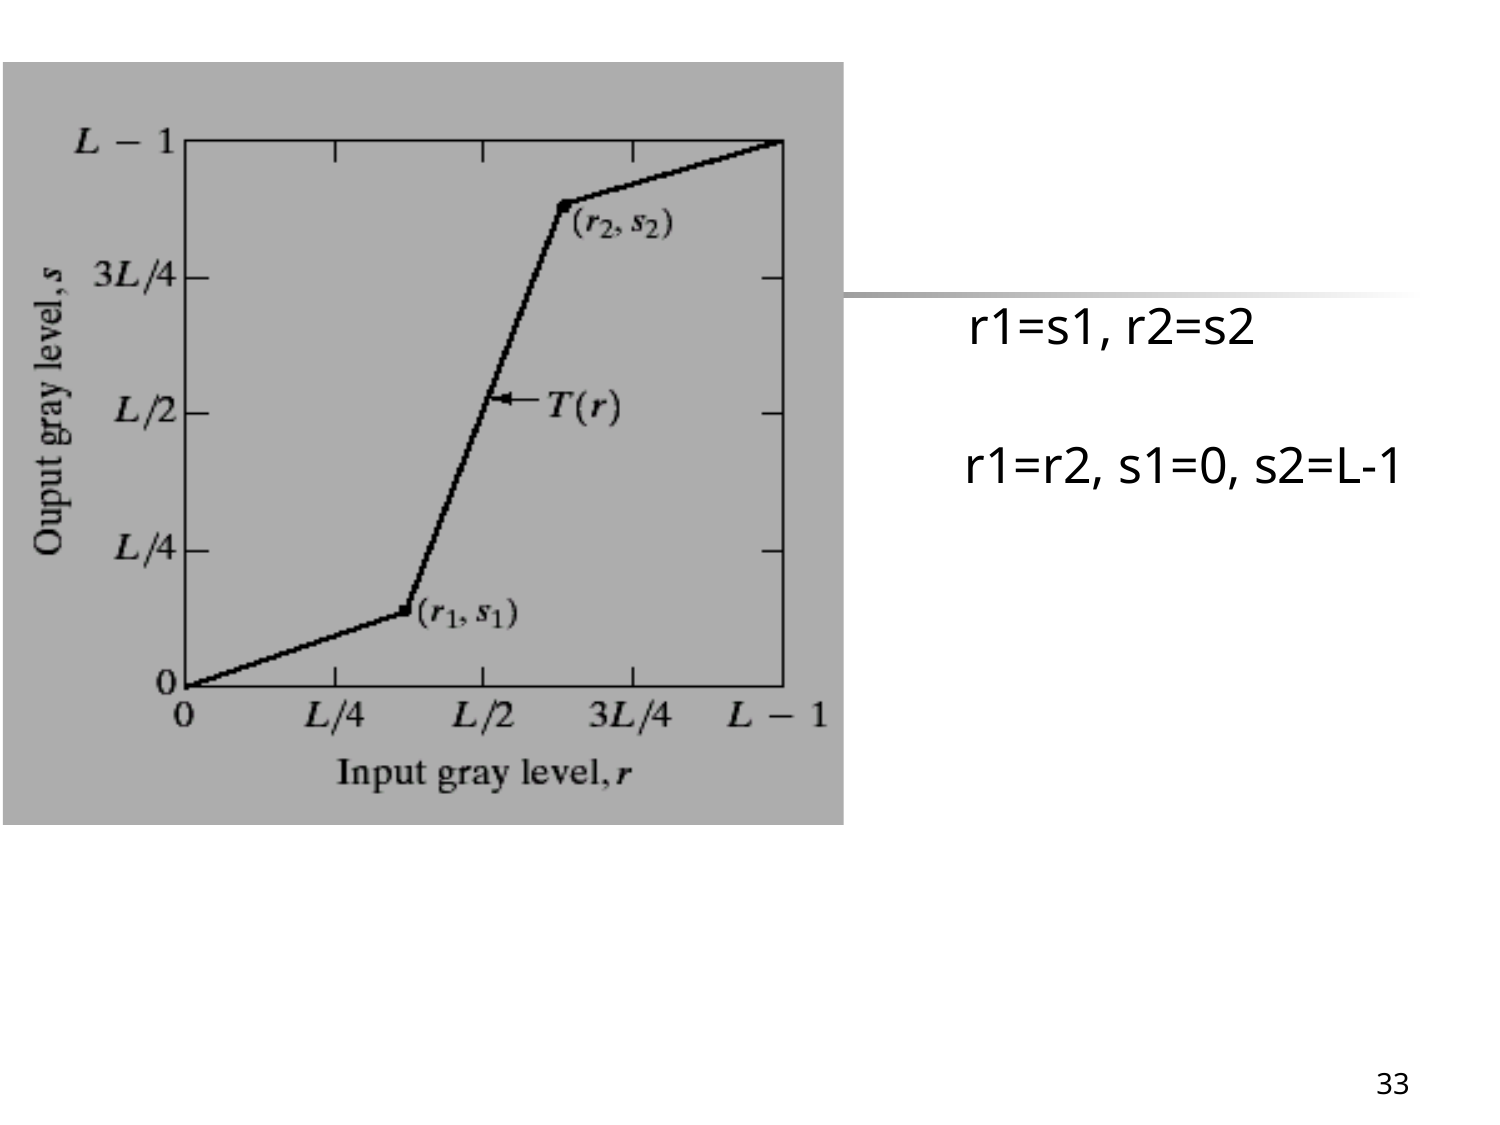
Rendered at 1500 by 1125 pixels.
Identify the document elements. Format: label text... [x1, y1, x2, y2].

slide_number 33 [1112, 1037, 1426, 1113]
picture [2, 62, 844, 826]
text_box r1=s1, r2=s2 [954, 287, 1271, 423]
text_box r1=r2, s1=0, s2=L-1 [949, 426, 1421, 561]
